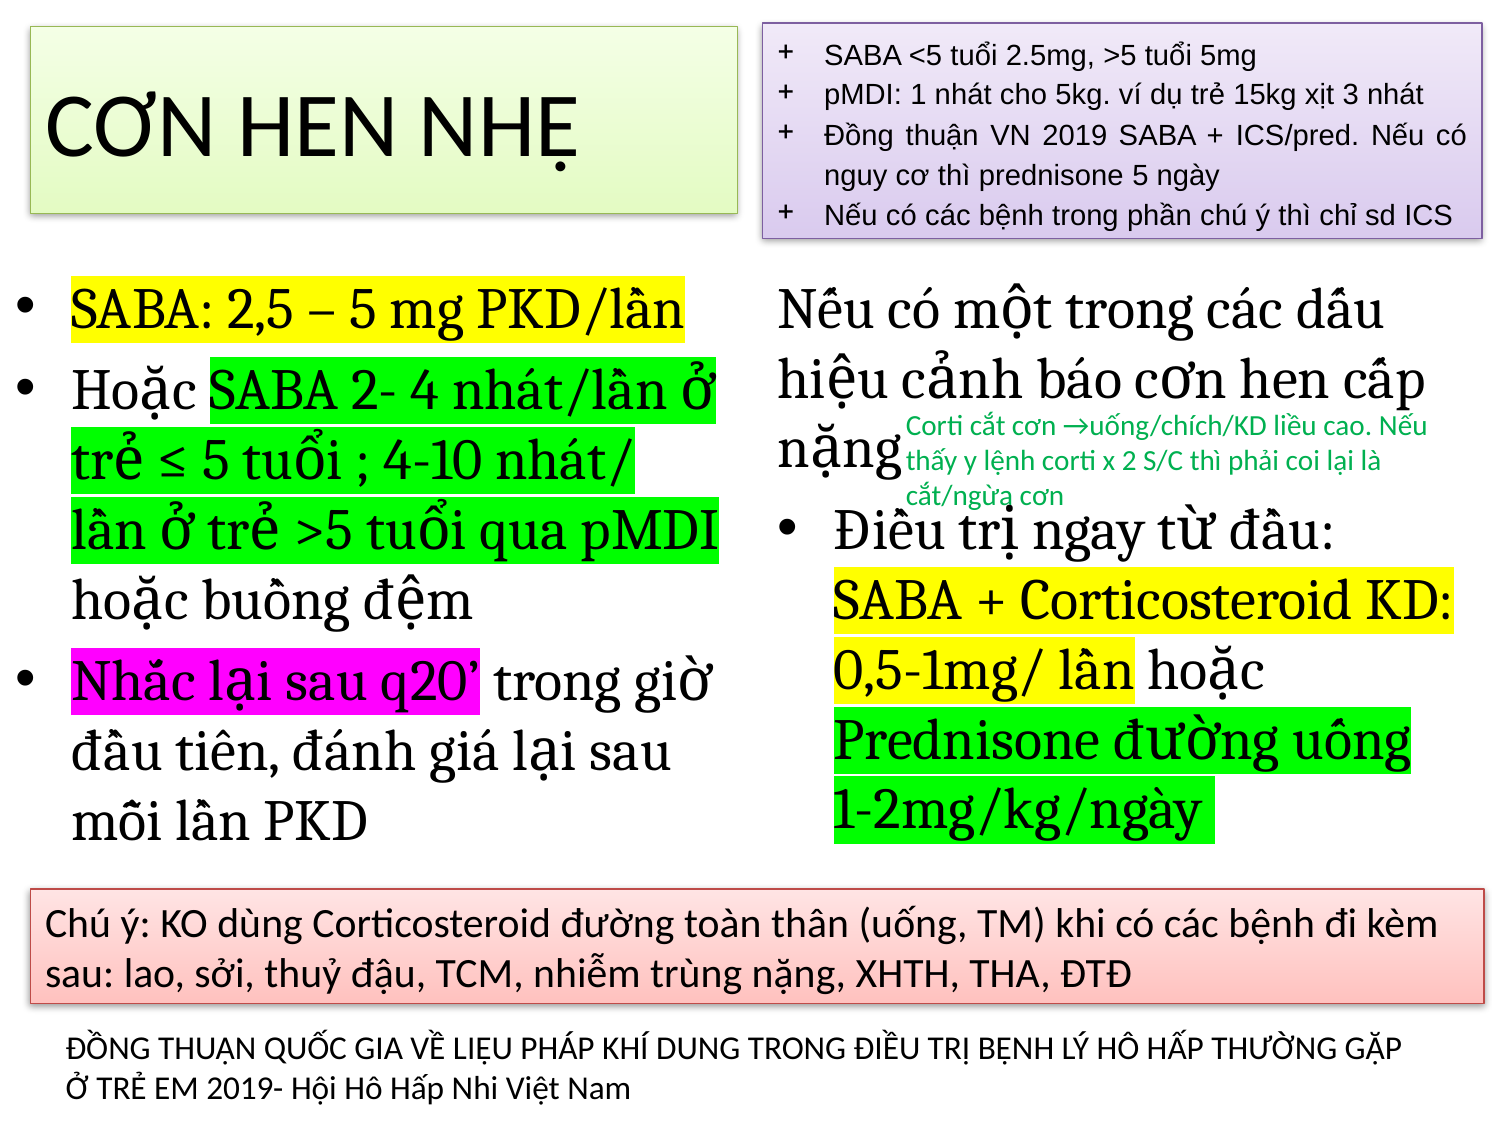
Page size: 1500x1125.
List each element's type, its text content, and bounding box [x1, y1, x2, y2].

list Nếu có một trong các dấu hiệu cảnh báo cơn hen cấp nặng Điều trị ngay từ đầu: SABA + Corticosteroid KD: 0,5-1mg/ lần hoặc Prednisone đường uống 1-2mg/kg/ngày [762, 262, 1470, 886]
text_box SABA <5 tuổi 2.5mg, >5 tuổi 5mg pMDI: 1 nhát cho 5kg. ví dụ trẻ 15kg xịt 3 nhát Đồng thuận VN 2019 SABA + ICS/pred. Nếu có nguy cơ thì prednisone 5 ngày Nếu có các bệnh trong phần chú ý thì chỉ sd ICS [762, 22, 1483, 239]
title CƠN HEN NHẸ [30, 26, 738, 214]
text_box ĐỒNG THUẬN QUỐC GIA VỀ LIỆU PHÁP KHÍ DUNG TRONG ĐIỀU TRỊ BỆNH LÝ HÔ HẤP THƯỜNG GẶP Ở TRẺ EM 2019- Hội Hô Hấp Nhi Việt Nam [50, 1018, 1425, 1114]
list SABA: 2,5 – 5 mg PKD/lần Hoặc SABA 2- 4 nhát/lần ở trẻ ≤ 5 tuổi ; 4-10 nhát/ lần ở trẻ >5 tuổi qua pMDI hoặc buồng đệm Nhắc lại sau q20’ trong giờ đầu tiên, đánh giá lại sau mỗi lần PKD [0, 262, 738, 1005]
text_box Chú ý: KO dùng Corticosteroid đường toàn thân (uống, TM) khi có các bệnh đi kèm sau: lao, sởi, thuỷ đậu, TCM, nhiễm trùng nặng, XHTH, THA, ĐTĐ [30, 888, 1485, 1004]
text_box Corti cắt cơn →uống/chích/KD liều cao. Nếu thấy y lệnh corti x 2 S/C thì phải coi lại là cắt/ngừa cơn [891, 399, 1477, 519]
